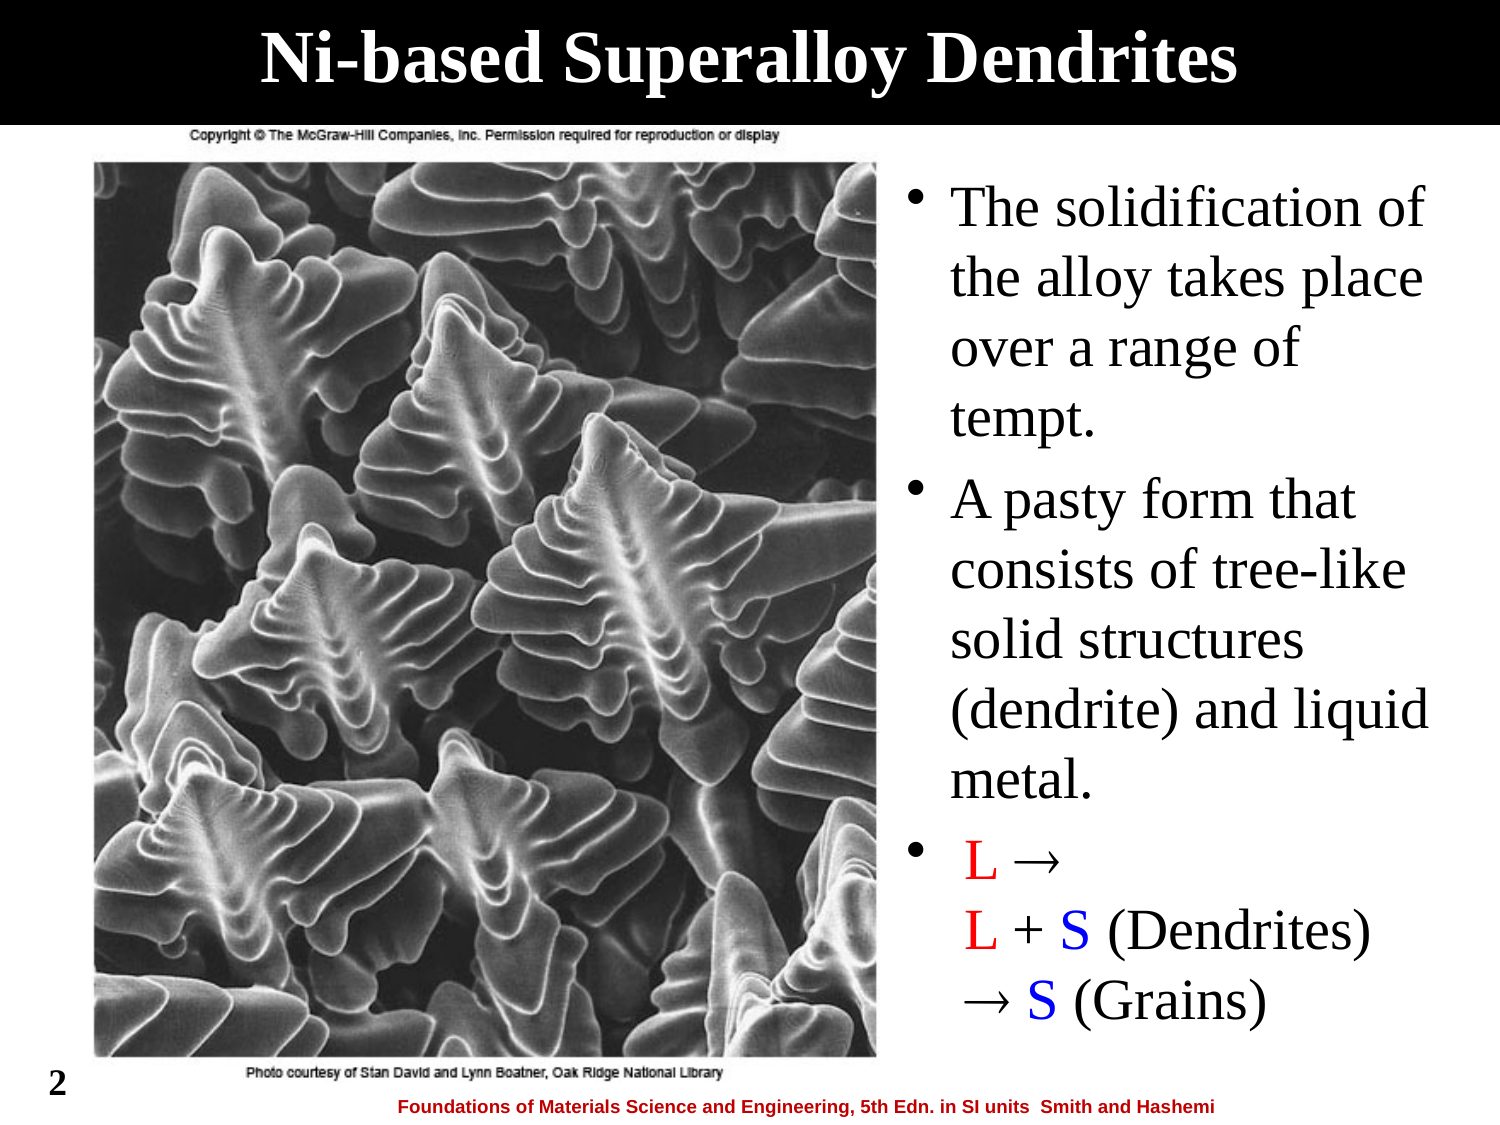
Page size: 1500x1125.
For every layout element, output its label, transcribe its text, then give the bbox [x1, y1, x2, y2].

text_box Ni-based Superalloy Dendrites [0, 0, 1500, 125]
slide_number 2 [0, 1049, 83, 1125]
text_box The solidification of the alloy takes place over a range of tempt. A pasty form that consists of tree-like solid structures (dendrite) and liquid metal. L  L + S (Dendrites)  S (Grains) [891, 160, 1459, 1083]
picture [91, 125, 881, 1083]
